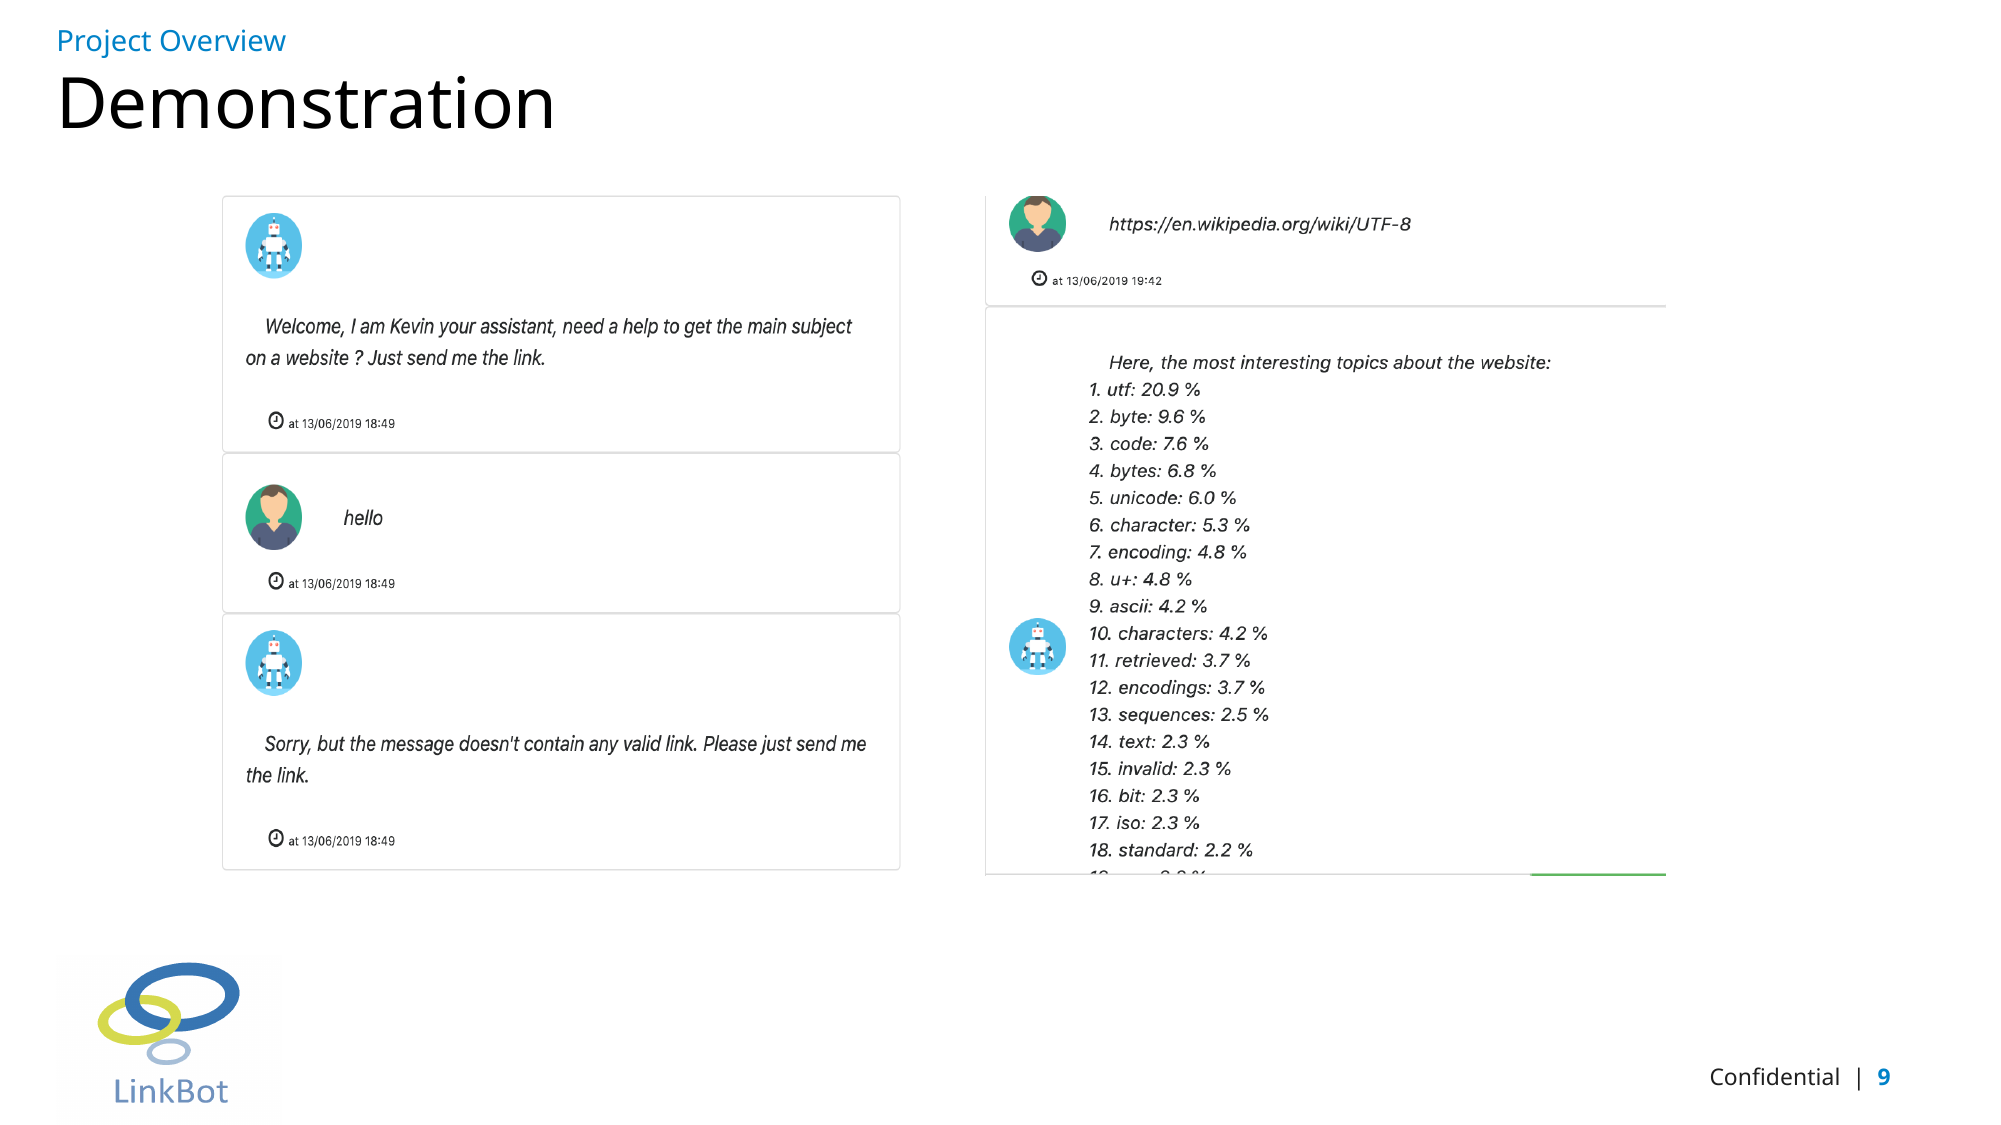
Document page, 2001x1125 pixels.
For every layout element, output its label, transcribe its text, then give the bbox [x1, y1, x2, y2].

picture [216, 194, 906, 874]
text_box [97, 183, 2000, 288]
title Demonstration [56, 60, 1944, 161]
picture [46, 955, 282, 1125]
picture [976, 196, 1666, 876]
subtitle Project Overview [56, 16, 1213, 64]
